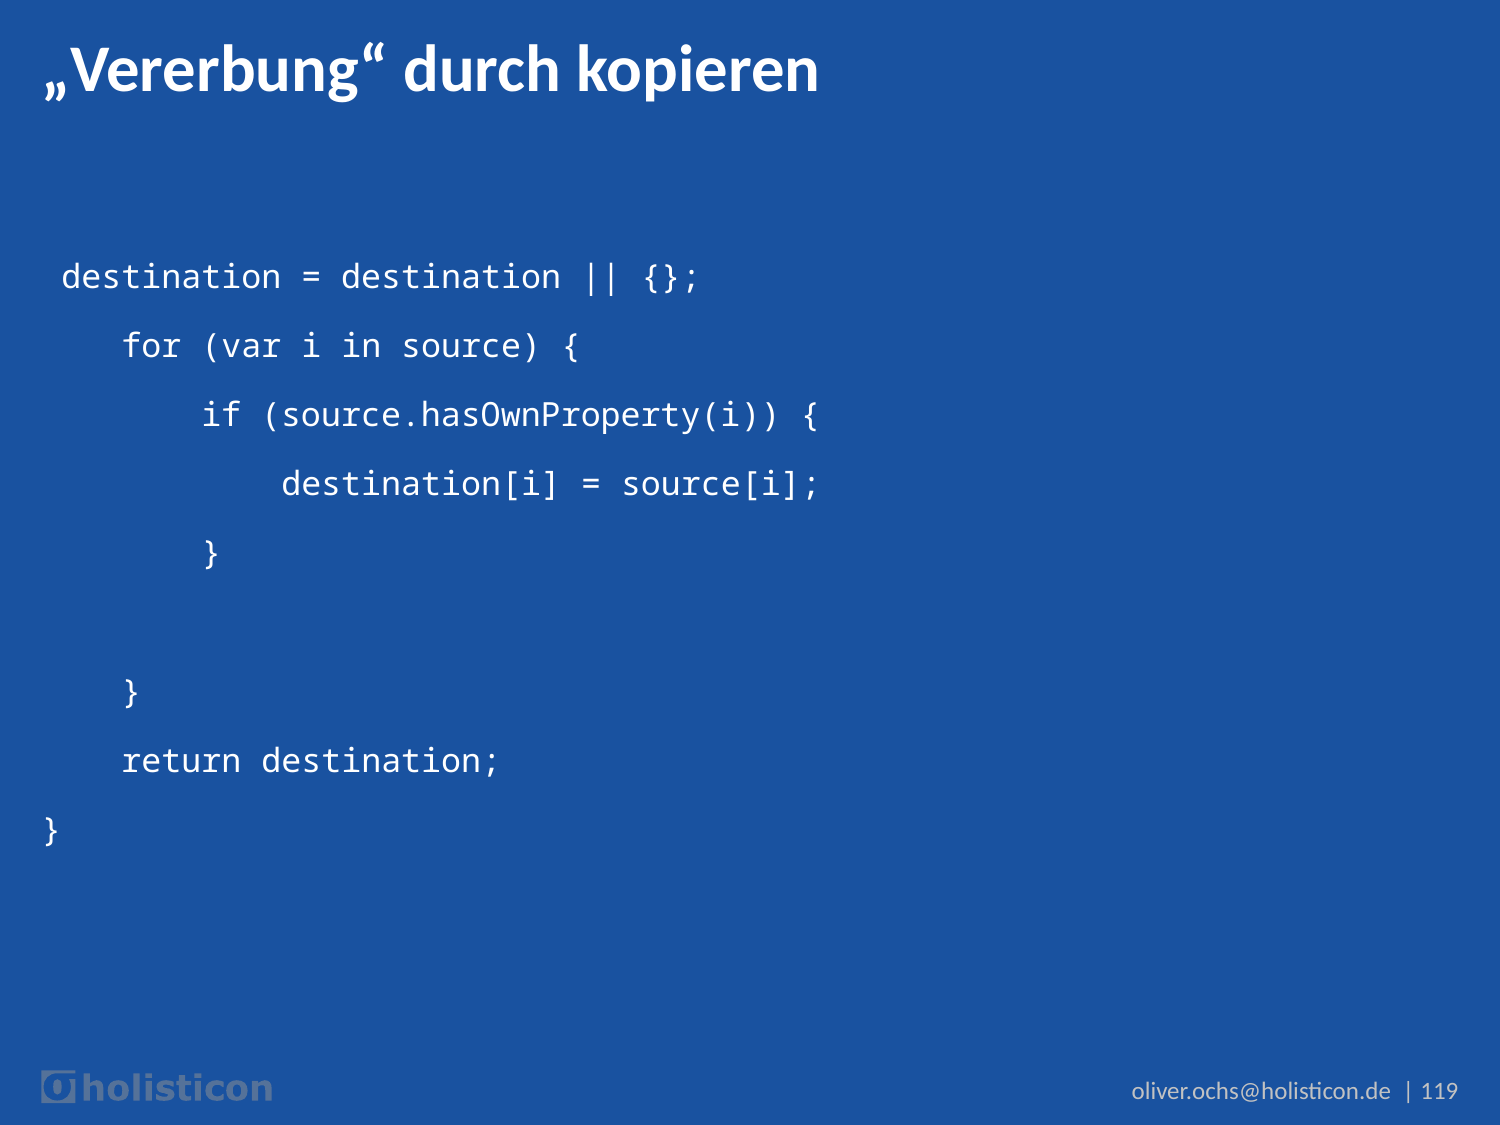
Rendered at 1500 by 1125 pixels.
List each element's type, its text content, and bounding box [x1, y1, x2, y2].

list destination = destination || {}; for (var i in source) { if (source.hasOwnProperty(i)) { destination[i] = source[i]; } } return destination; } [41, 255, 1436, 973]
title „Vererbung“ durch kopieren [41, 24, 1436, 188]
